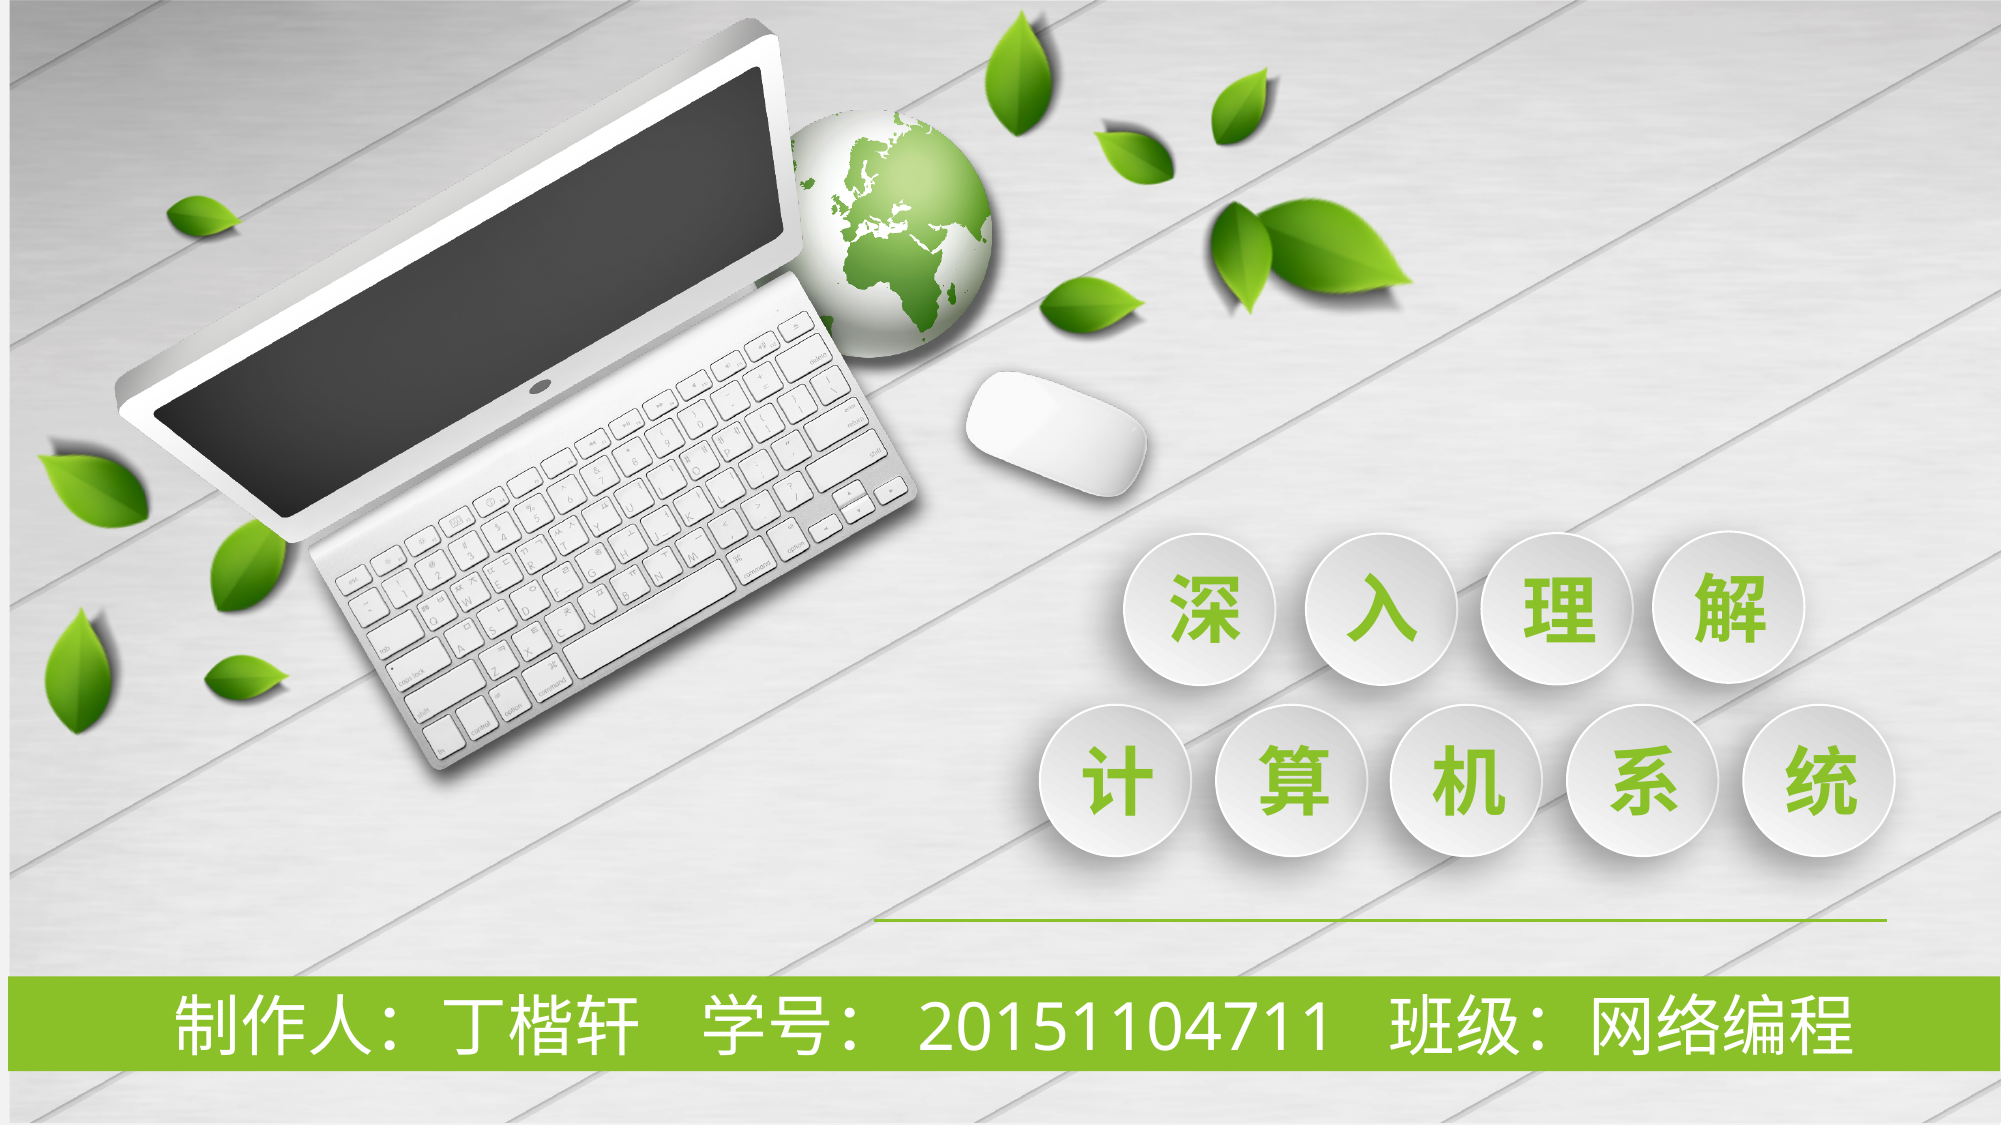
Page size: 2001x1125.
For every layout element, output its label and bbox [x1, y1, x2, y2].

picture [0, 0, 2001, 1123]
text_box [1305, 533, 1458, 685]
text_box [1216, 704, 1368, 857]
text_box [1039, 805, 1192, 857]
text_box [1653, 531, 1805, 683]
text_box [1481, 533, 1633, 685]
text_box [1566, 704, 1719, 857]
text_box [1743, 704, 1895, 857]
text_box [1390, 704, 1543, 857]
text_box [1124, 533, 1276, 686]
